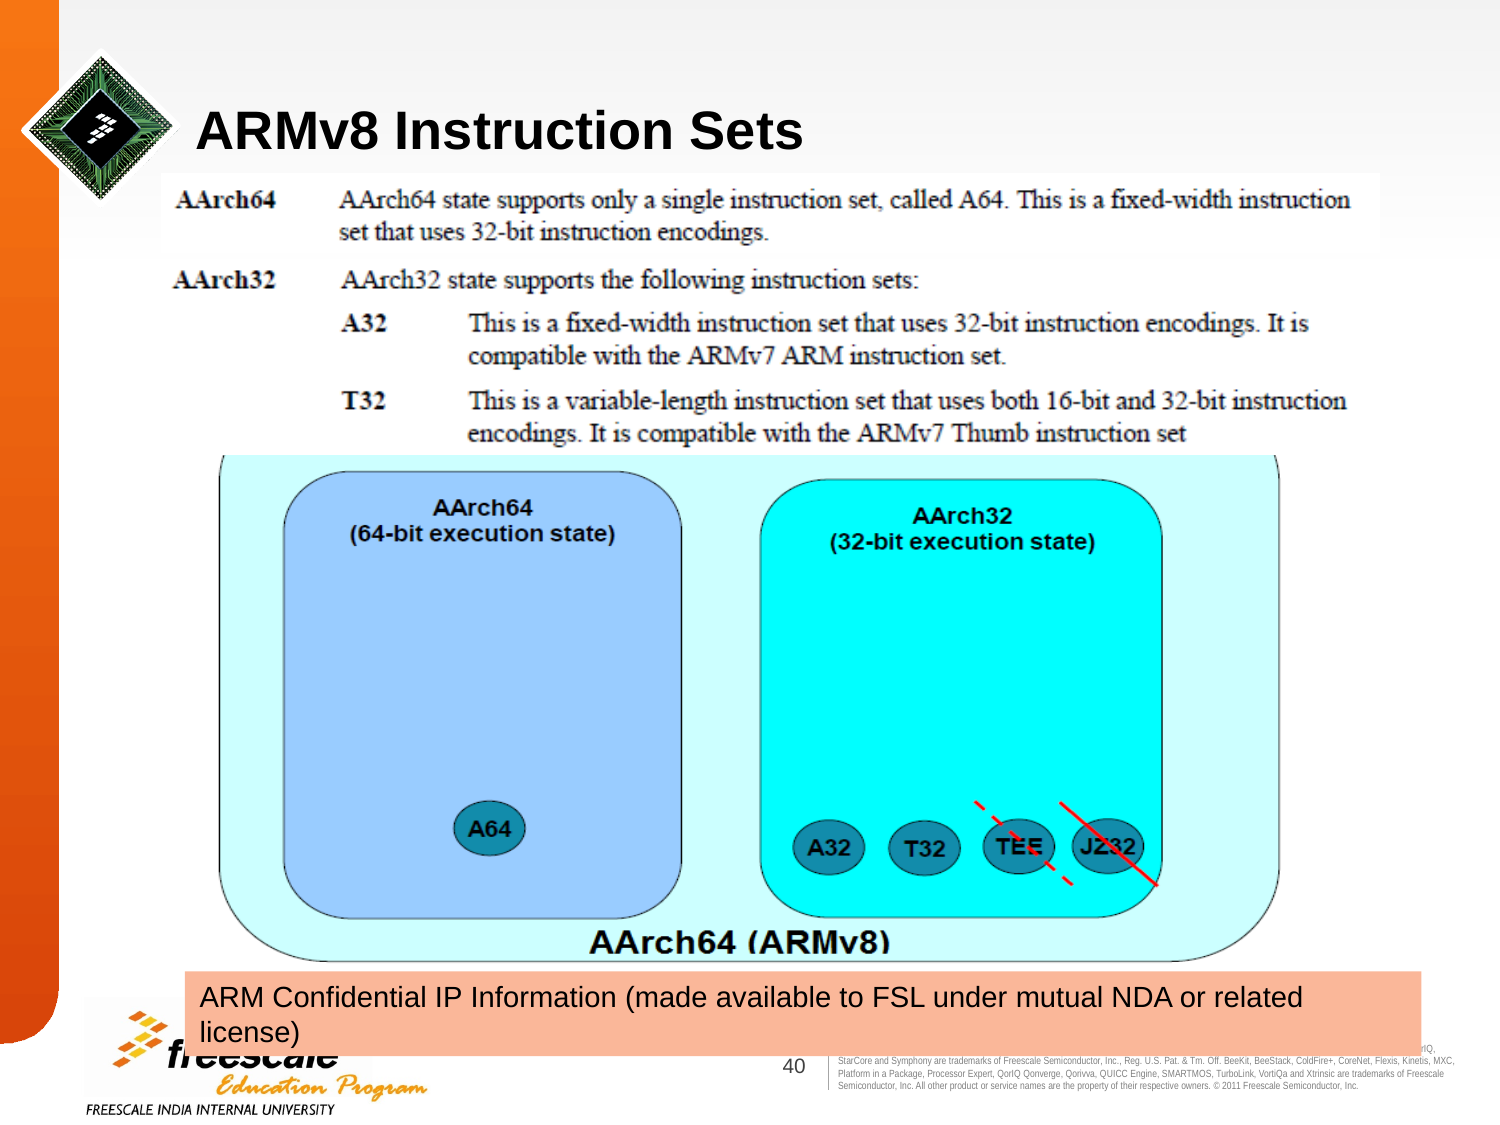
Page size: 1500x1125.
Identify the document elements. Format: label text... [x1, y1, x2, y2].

picture [106, 50, 180, 122]
title ARMv8 Instruction Sets [180, 73, 1452, 182]
picture [77, 997, 435, 1123]
picture [23, 135, 98, 208]
picture [30, 57, 172, 199]
picture [23, 50, 97, 126]
picture [210, 454, 1290, 969]
picture [156, 260, 1372, 453]
text_box ARM Confidential IP Information (made available to FSL under mutual NDA or related license) [184, 971, 1422, 1057]
picture [104, 129, 1380, 254]
